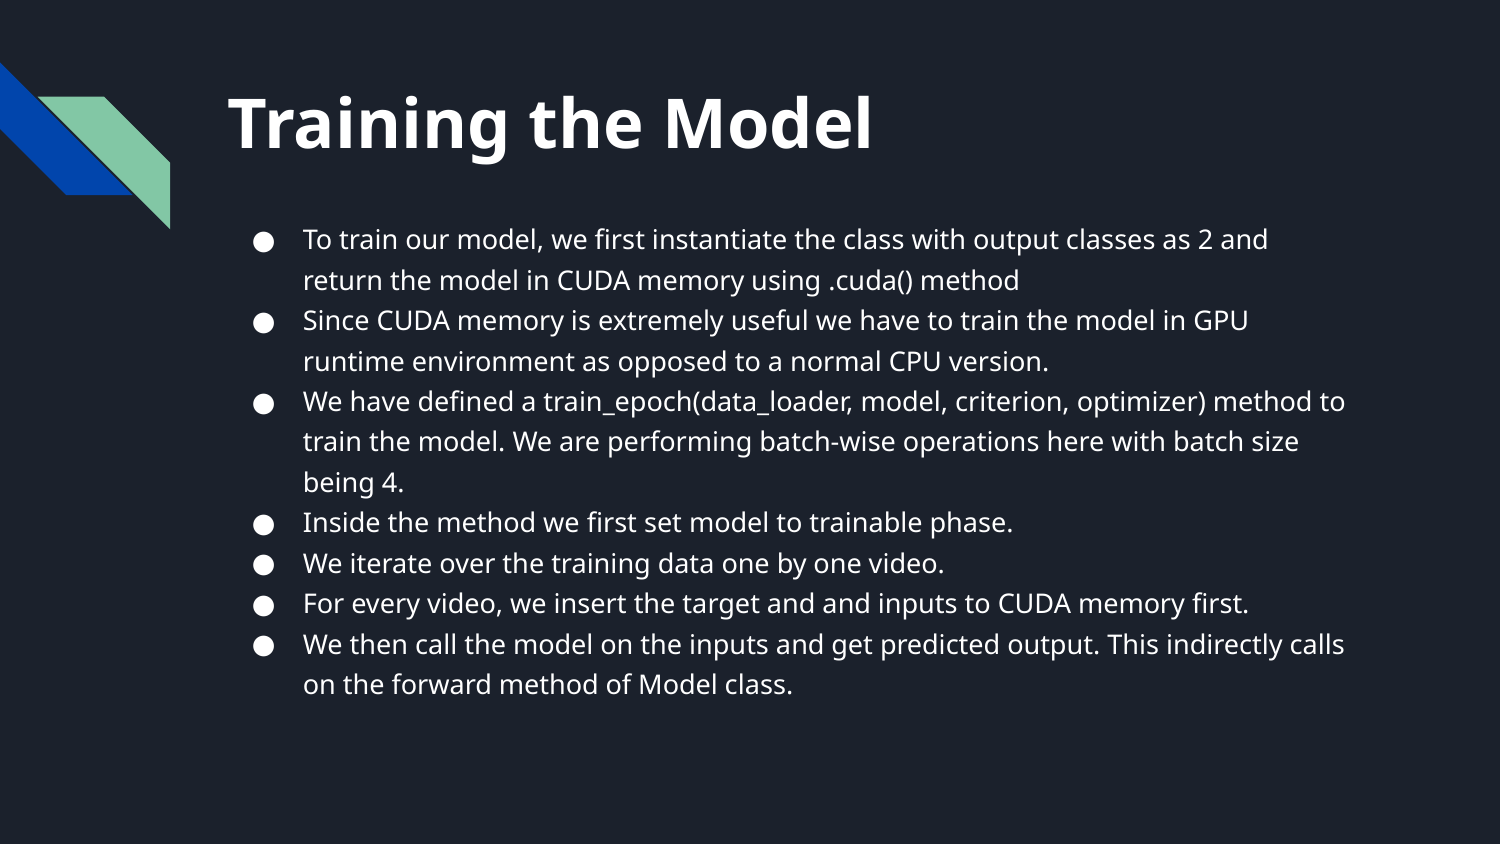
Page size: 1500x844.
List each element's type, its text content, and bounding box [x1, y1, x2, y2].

title Training the Model [212, 64, 1368, 199]
list To train our model, we first instantiate the class with output classes as 2 and return the model in CUDA memory using .cuda() method Since CUDA memory is extremely useful we have to train the model in GPU runtime environment as opposed to a normal CPU version. We have defined a train_epoch(data_loader, model, criterion, optimizer) method to train the model. We are performing batch-wise operations here with batch size being 4. Inside the method we first set model to trainable phase. We iterate over the training data one by one video. For every video, we insert the target and and inputs to CUDA memory first. We then call the model on the inputs and get predicted output. This indirectly calls on the forward method of Model class. [212, 199, 1368, 735]
